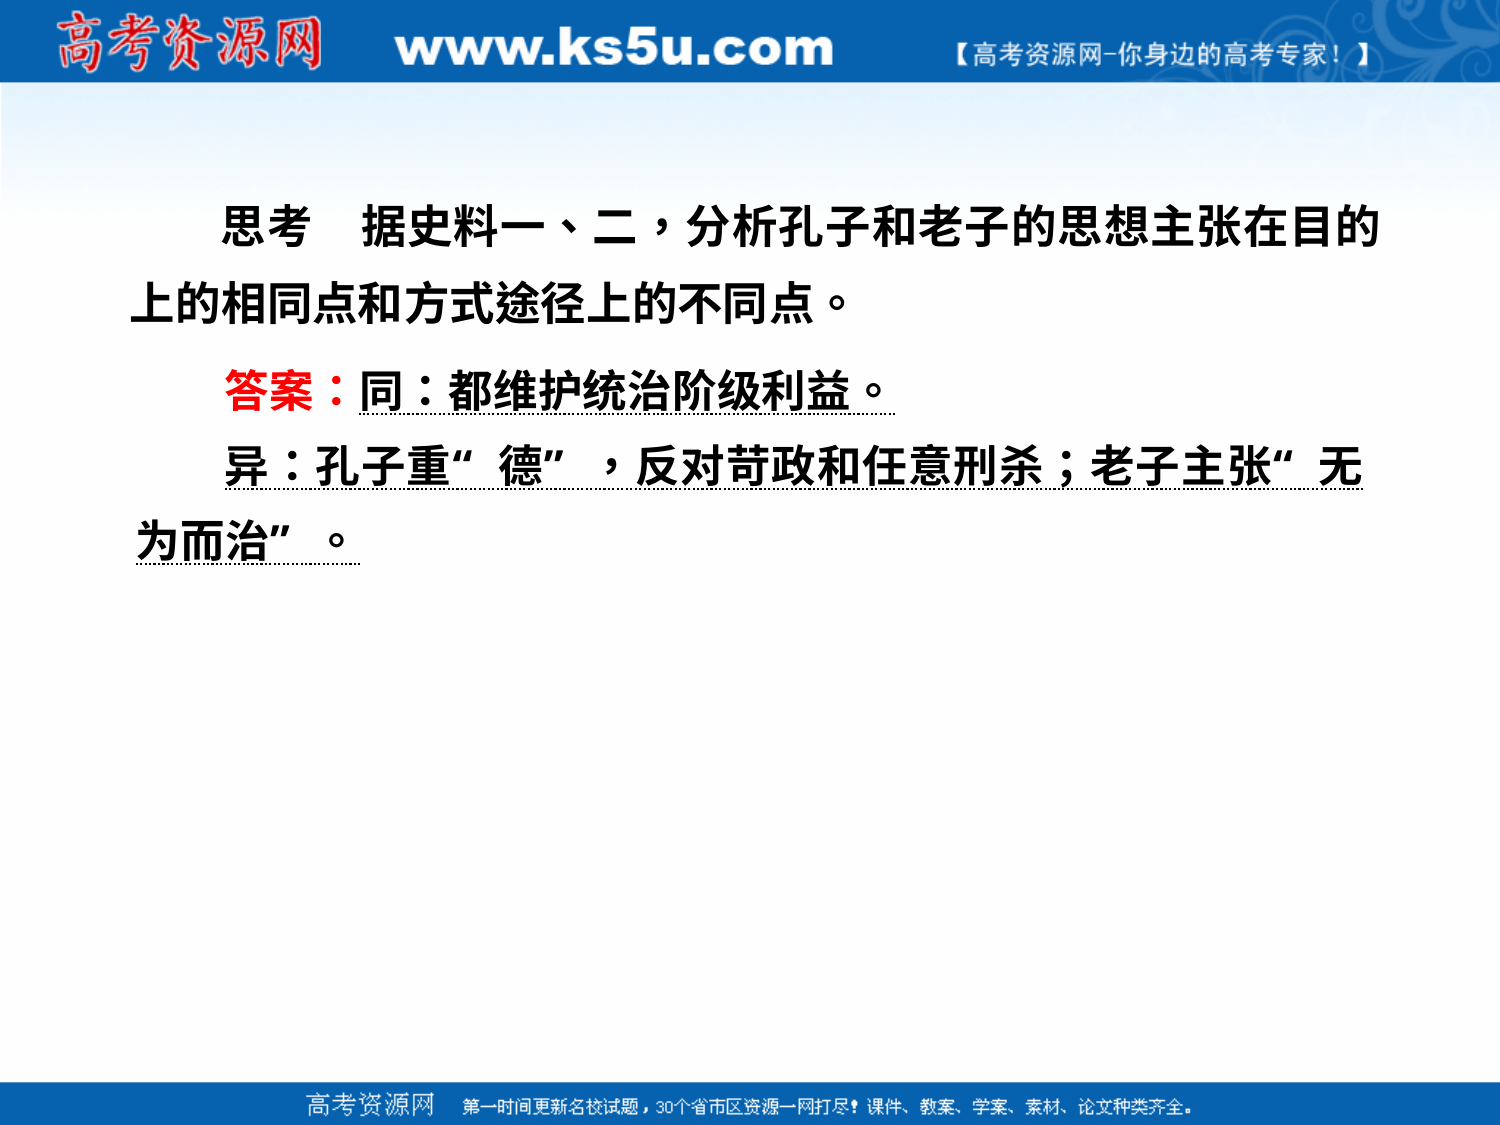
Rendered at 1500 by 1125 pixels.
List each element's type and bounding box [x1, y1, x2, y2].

text_box [129, 197, 1384, 1017]
text_box [135, 362, 1365, 646]
picture [0, 0, 1500, 1125]
